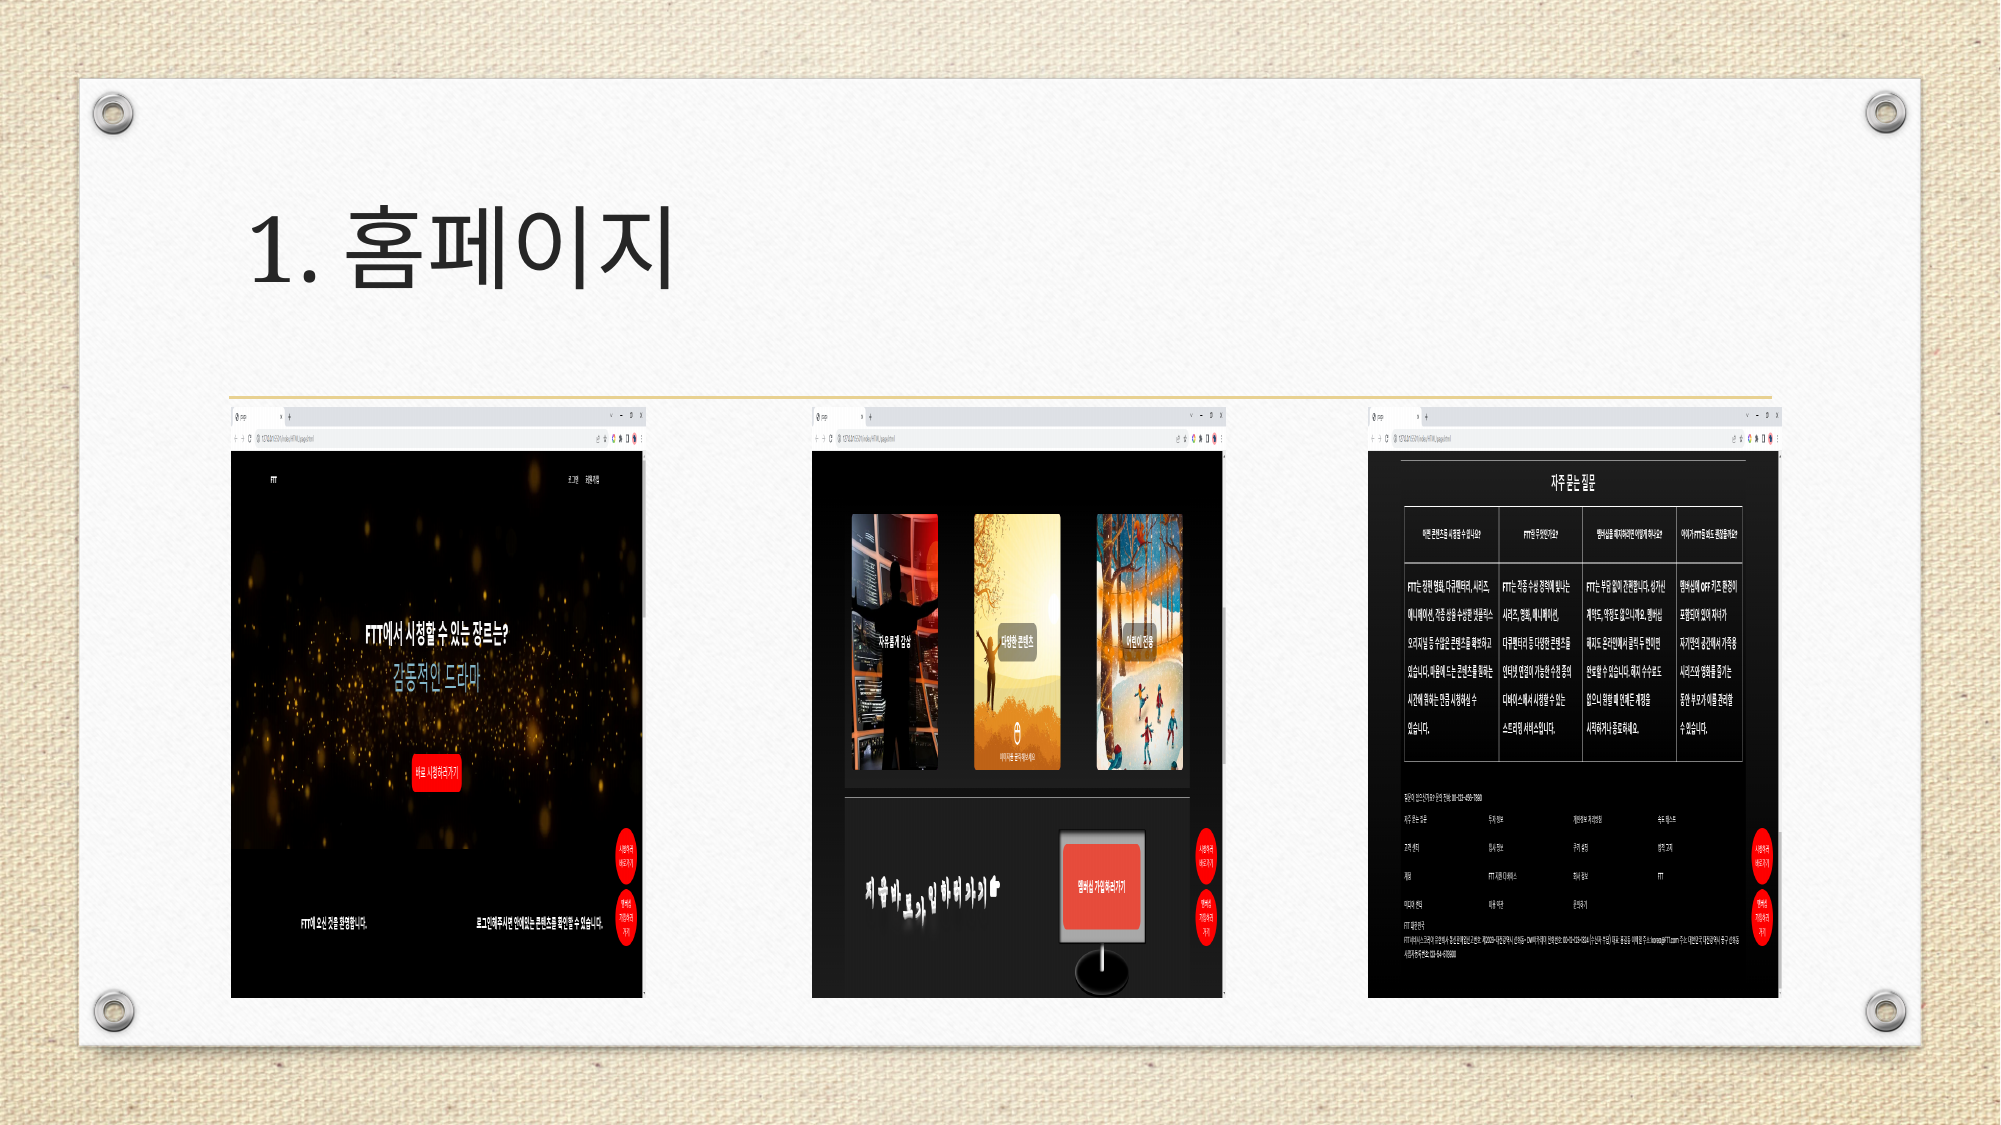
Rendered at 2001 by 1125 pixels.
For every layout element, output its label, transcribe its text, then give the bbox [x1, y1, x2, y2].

title 1.홈페이지 [231, 138, 1807, 353]
picture [0, 0, 2001, 1125]
